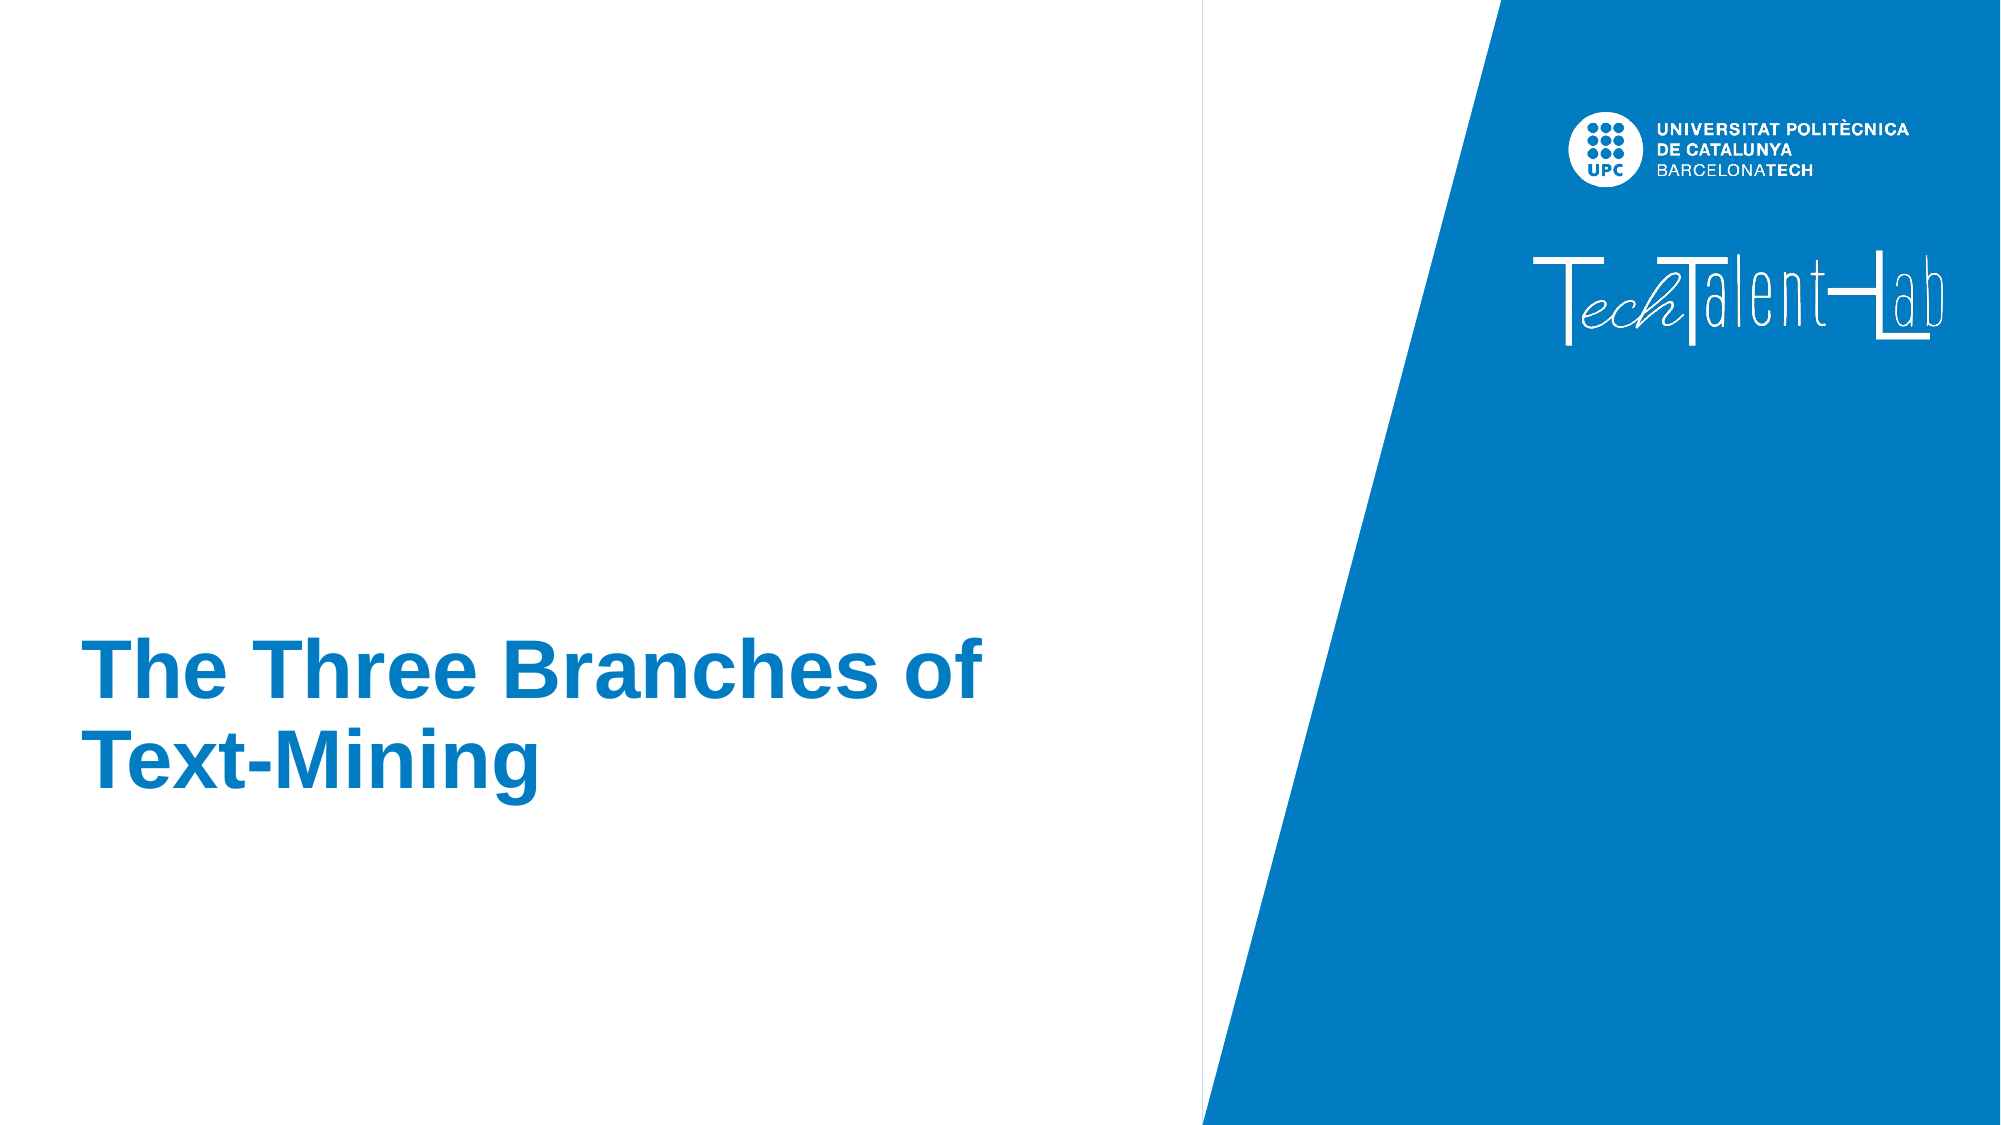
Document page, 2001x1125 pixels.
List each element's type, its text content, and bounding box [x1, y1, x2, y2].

picture [1546, 91, 1930, 207]
title The Three Branches of Text-Mining [66, 421, 1162, 814]
picture [1533, 250, 1943, 346]
